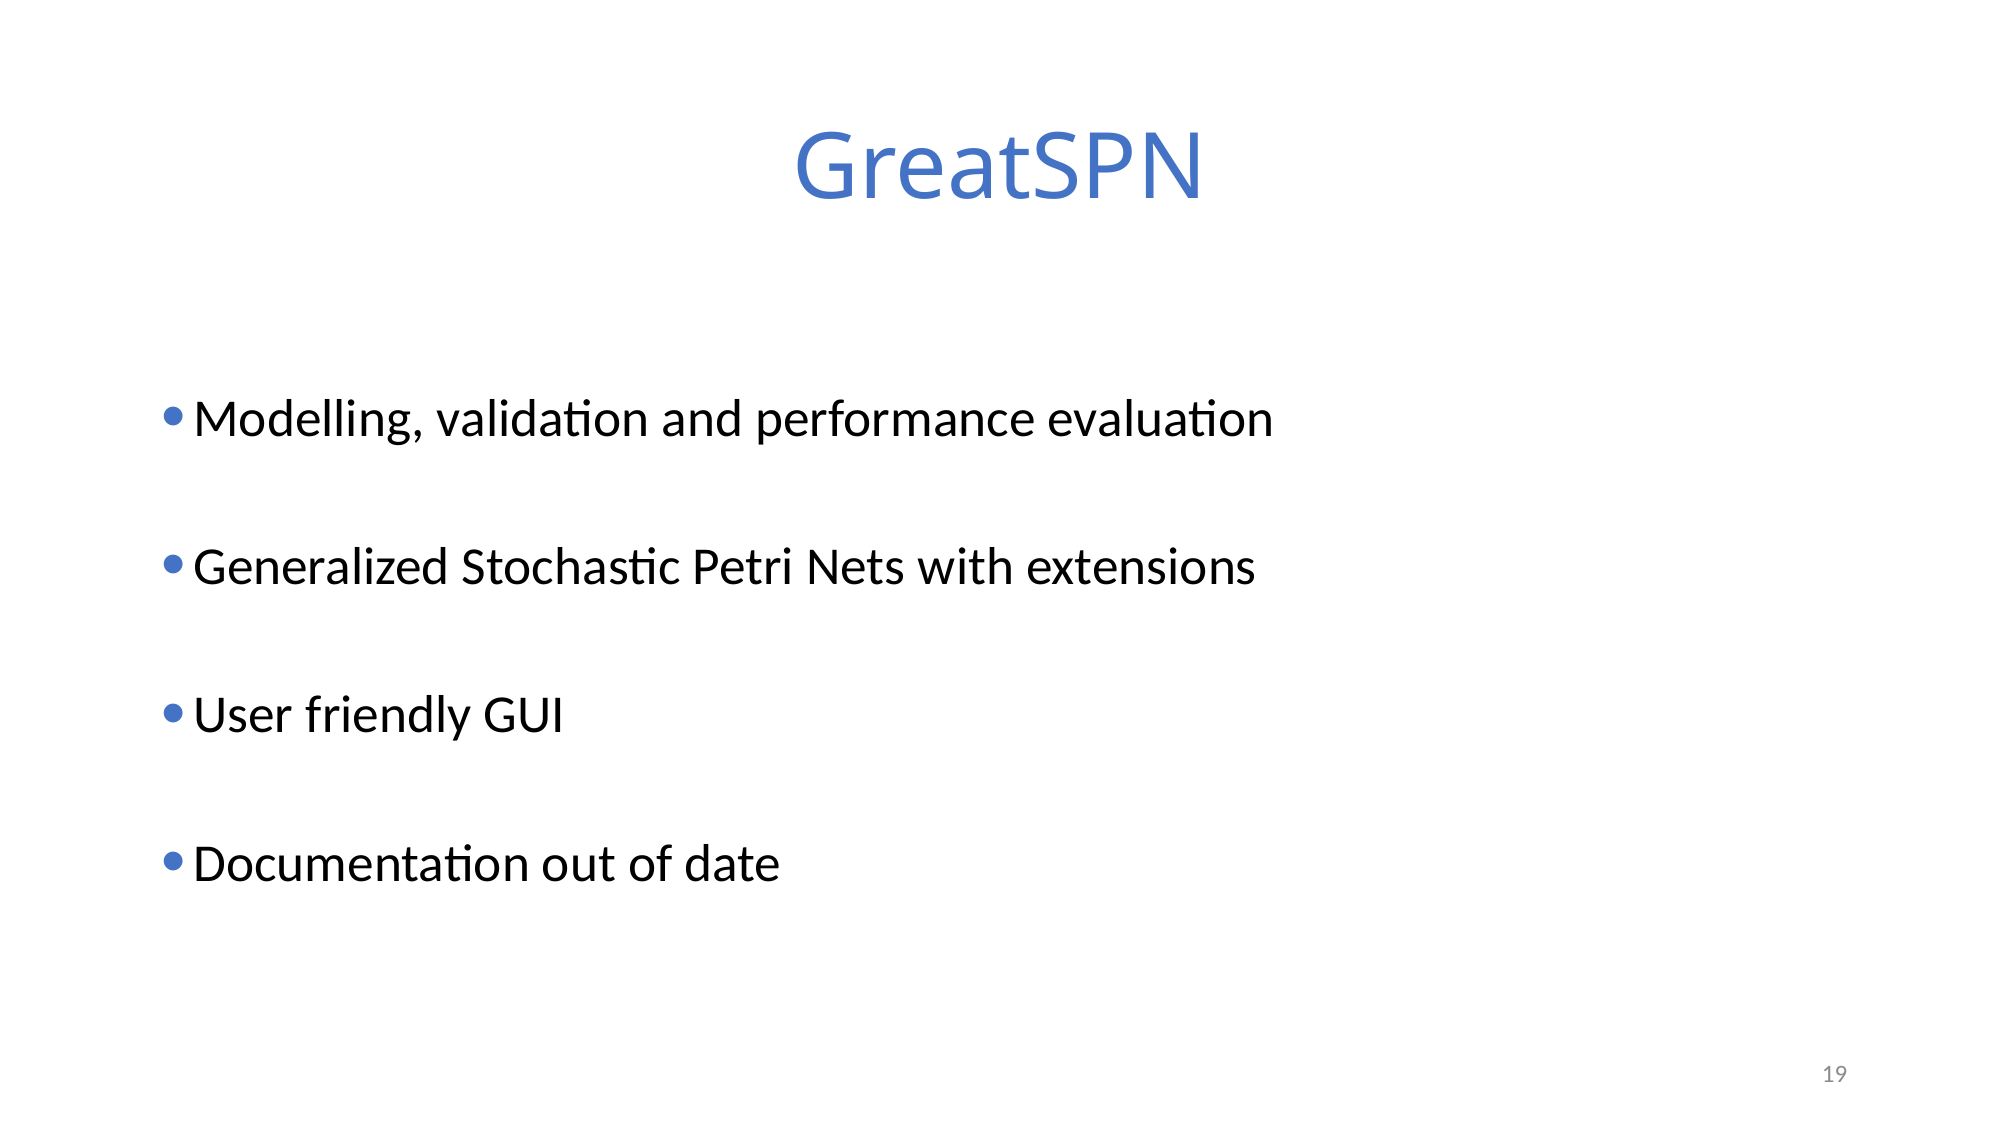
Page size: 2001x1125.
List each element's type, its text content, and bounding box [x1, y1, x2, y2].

list Modelling, validation and performance evaluation Generalized Stochastic Petri Nets with extensions User friendly GUI Documentation out of date [145, 382, 1871, 904]
slide_number 19 [1412, 1042, 1863, 1103]
title GreatSPN [137, 59, 1863, 278]
